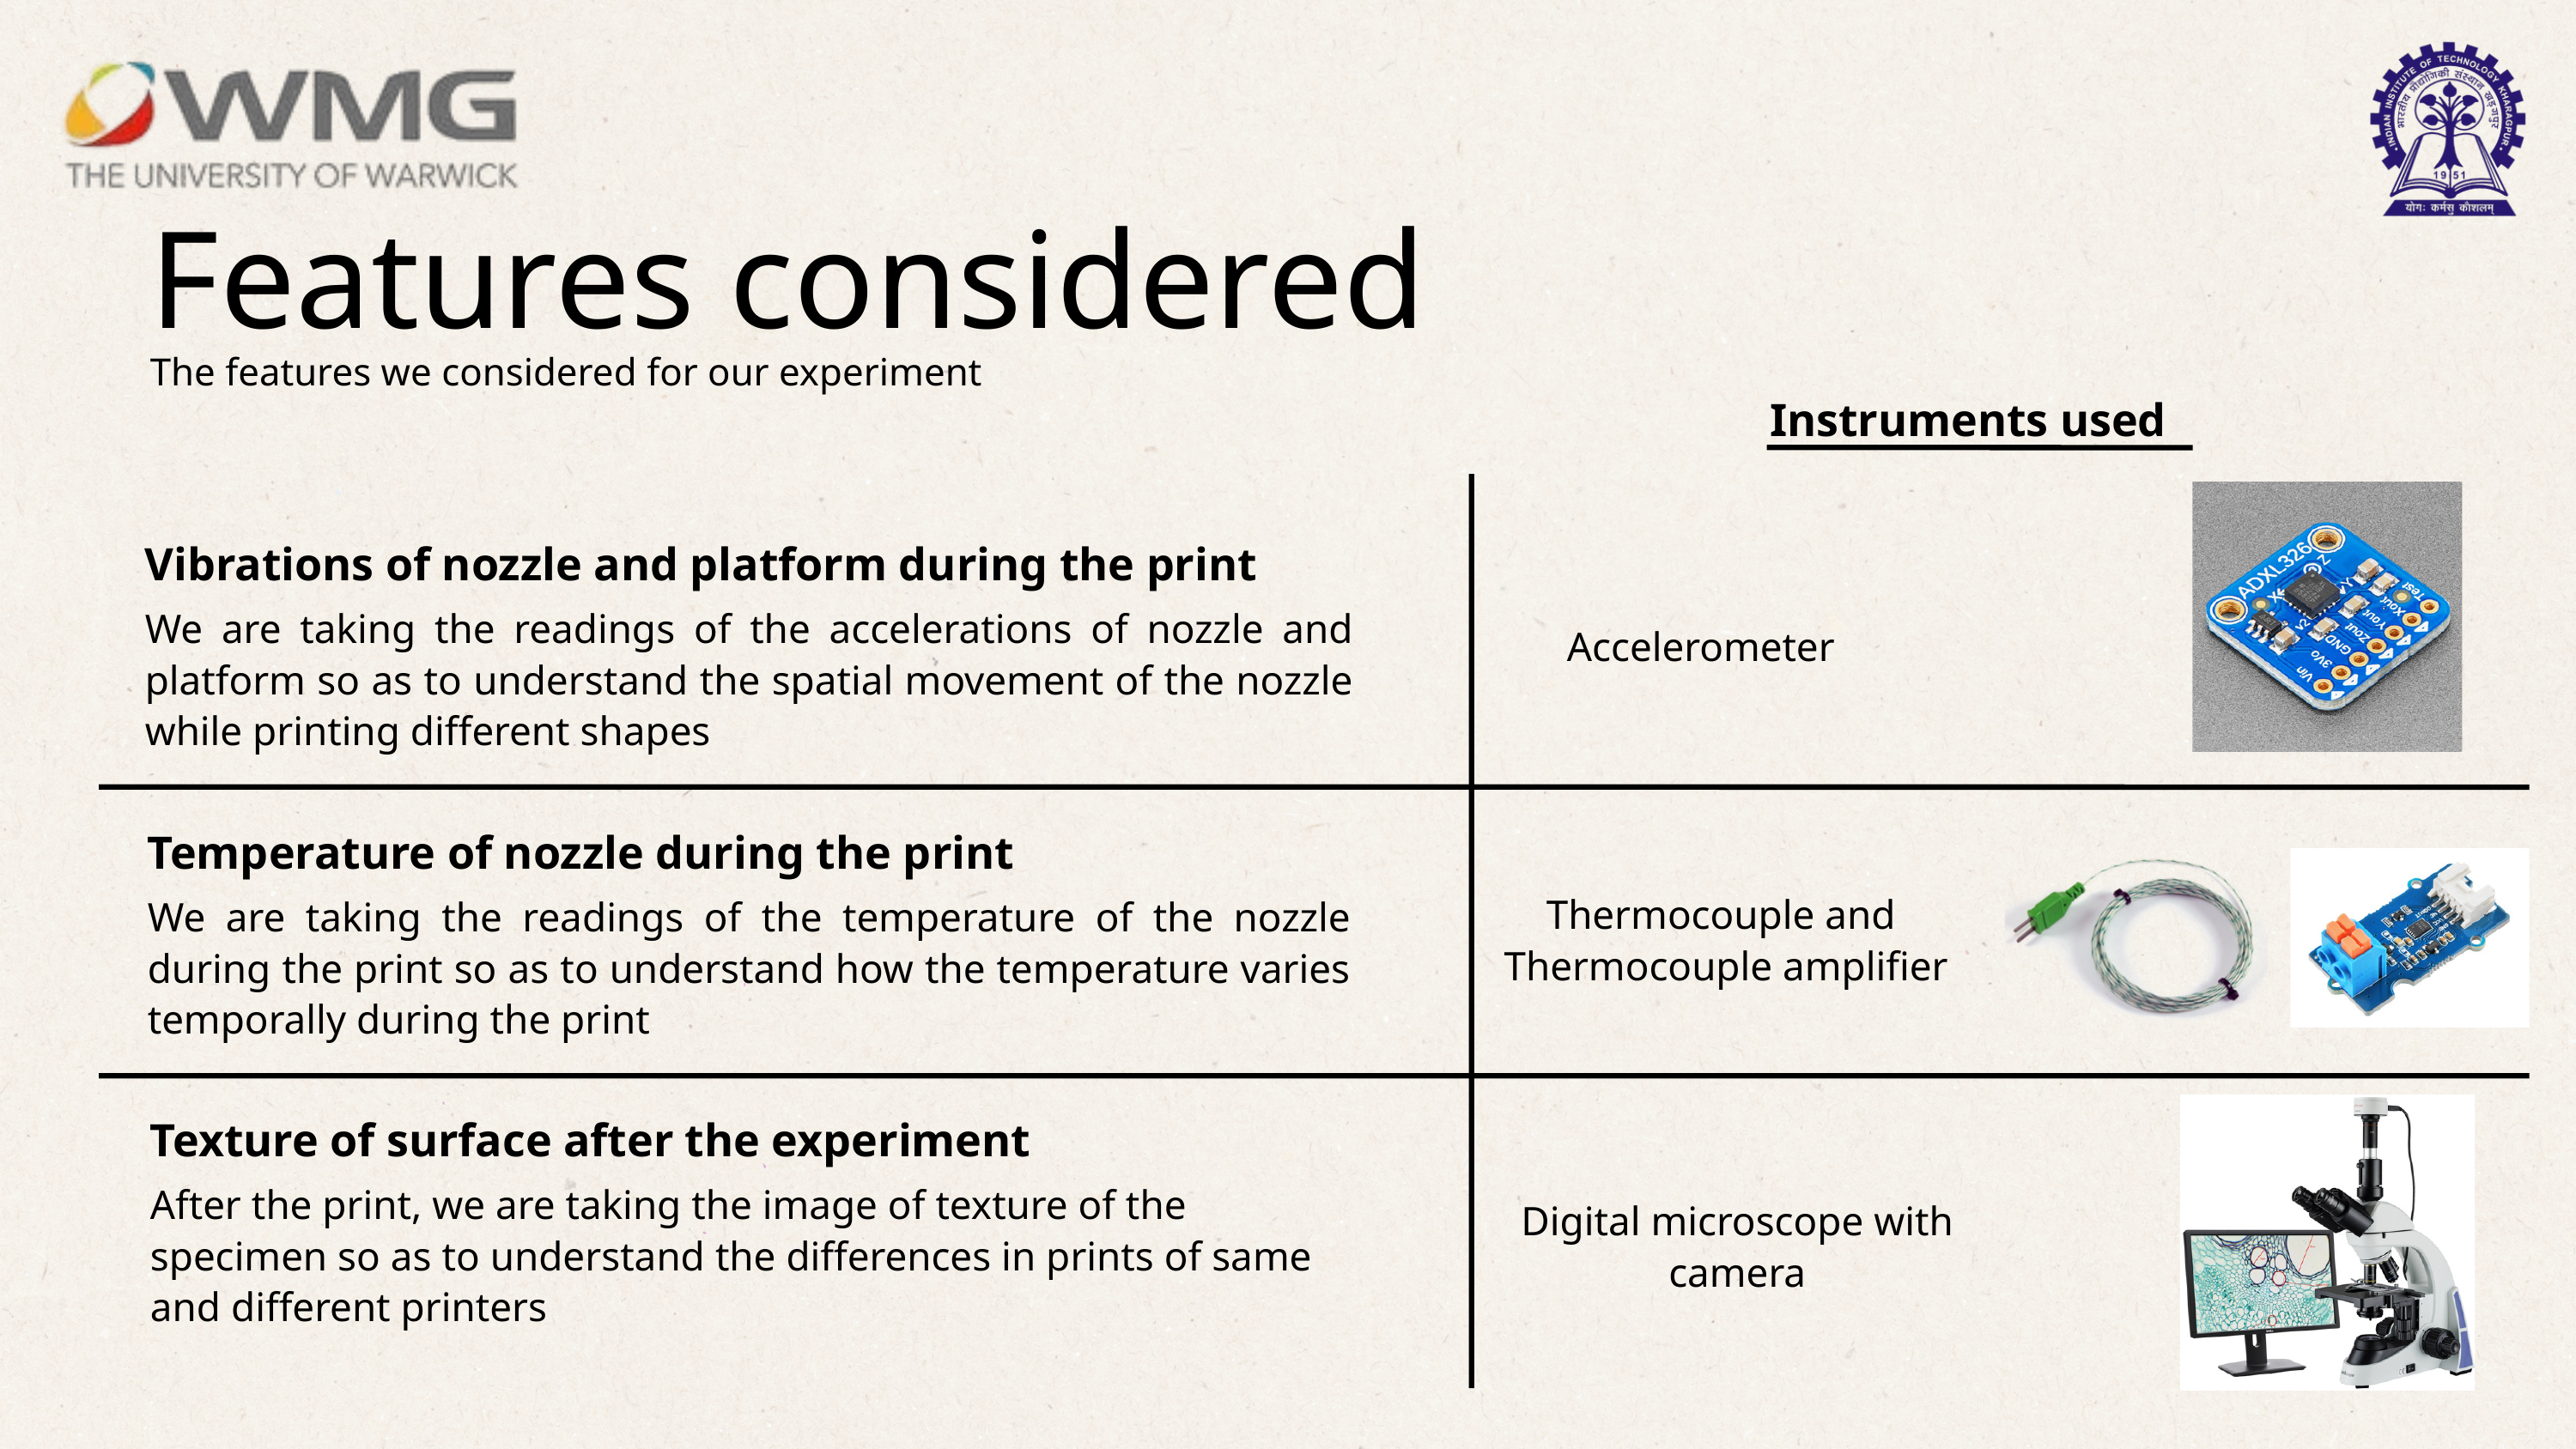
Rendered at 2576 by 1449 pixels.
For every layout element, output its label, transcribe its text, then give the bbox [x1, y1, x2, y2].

text_box Features considered [150, 194, 1877, 355]
text_box [55, 53, 533, 205]
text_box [149, 1110, 1360, 1328]
text_box [2004, 835, 2268, 1040]
text_box [0, 0, 2576, 1449]
text_box The features we considered for our experiment [149, 344, 1288, 393]
text_box Instruments used [1770, 387, 2190, 446]
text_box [147, 822, 1352, 1040]
text_box [2290, 848, 2530, 1028]
text_box [2366, 34, 2530, 225]
text_box Accelerometer [1567, 617, 1886, 670]
text_box Digital microscope with camera [1513, 1192, 1962, 1295]
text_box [144, 534, 1354, 752]
text_box [2192, 482, 2463, 752]
text_box Thermocouple and Thermocouple amplifier [1471, 886, 1981, 989]
text_box [2179, 1094, 2476, 1391]
